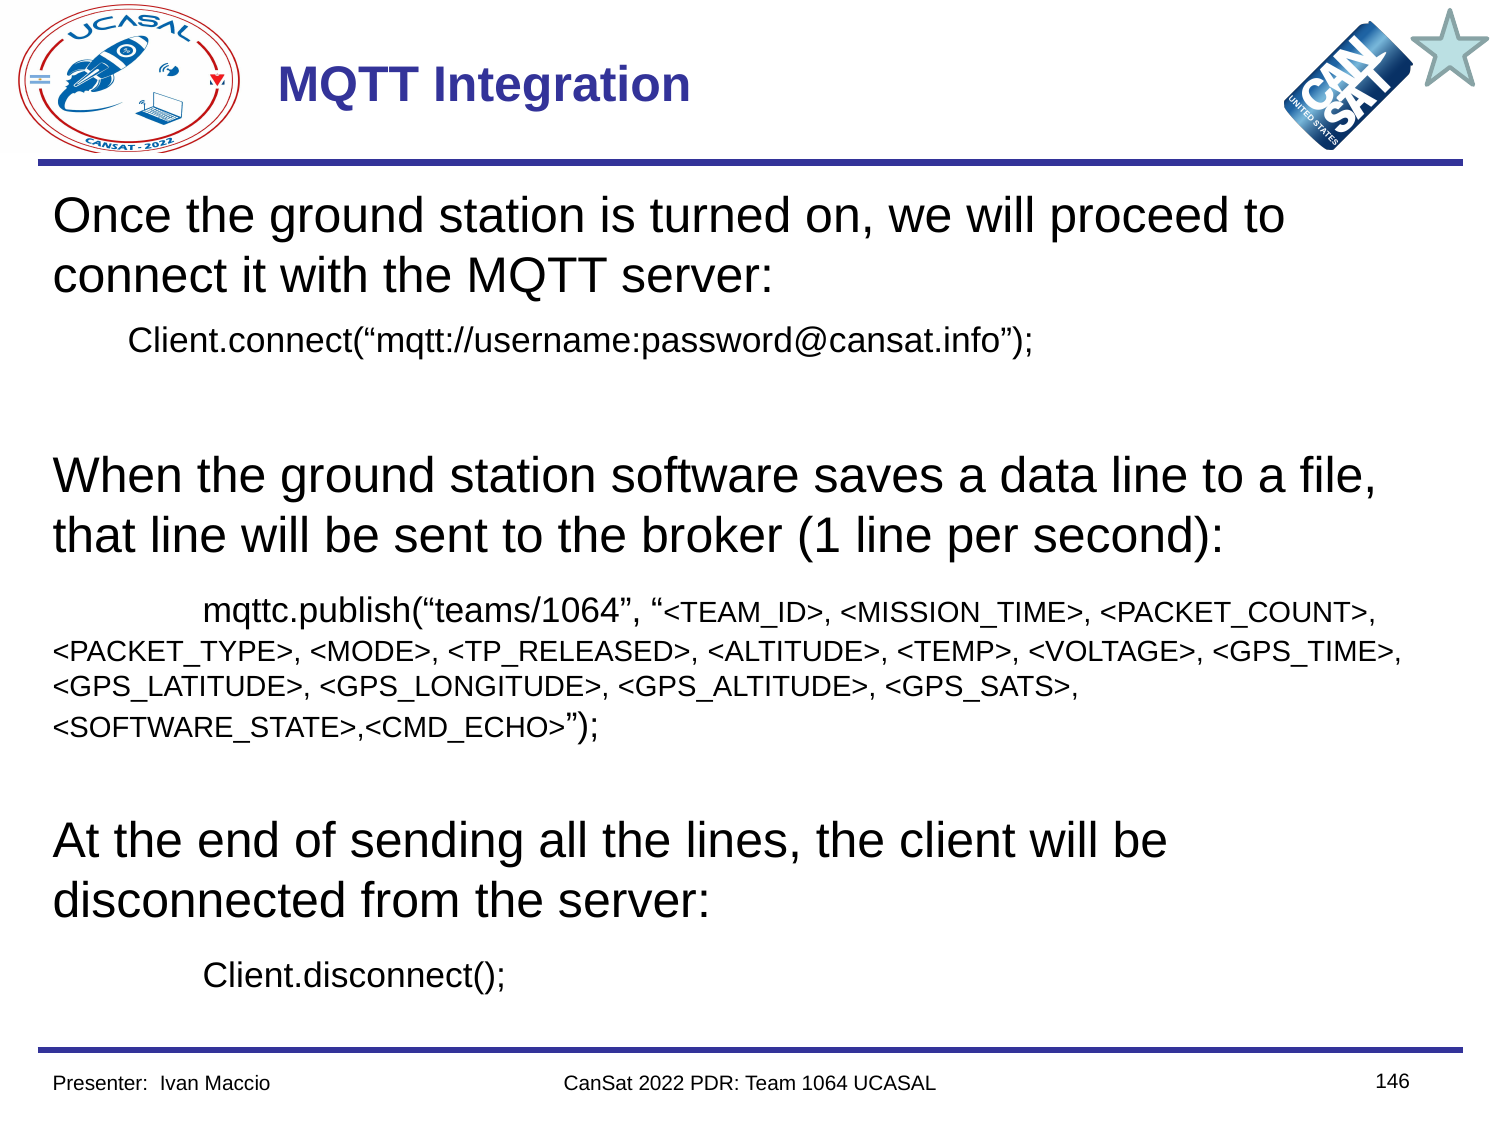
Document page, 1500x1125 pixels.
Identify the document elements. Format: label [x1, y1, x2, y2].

picture [1284, 21, 1413, 150]
text_box [1412, 9, 1488, 85]
list [37, 174, 1463, 1025]
footer [450, 1062, 1050, 1103]
text_box [37, 1062, 413, 1103]
slide_number [1312, 1059, 1425, 1100]
title [262, 12, 1238, 150]
picture [0, 0, 260, 153]
